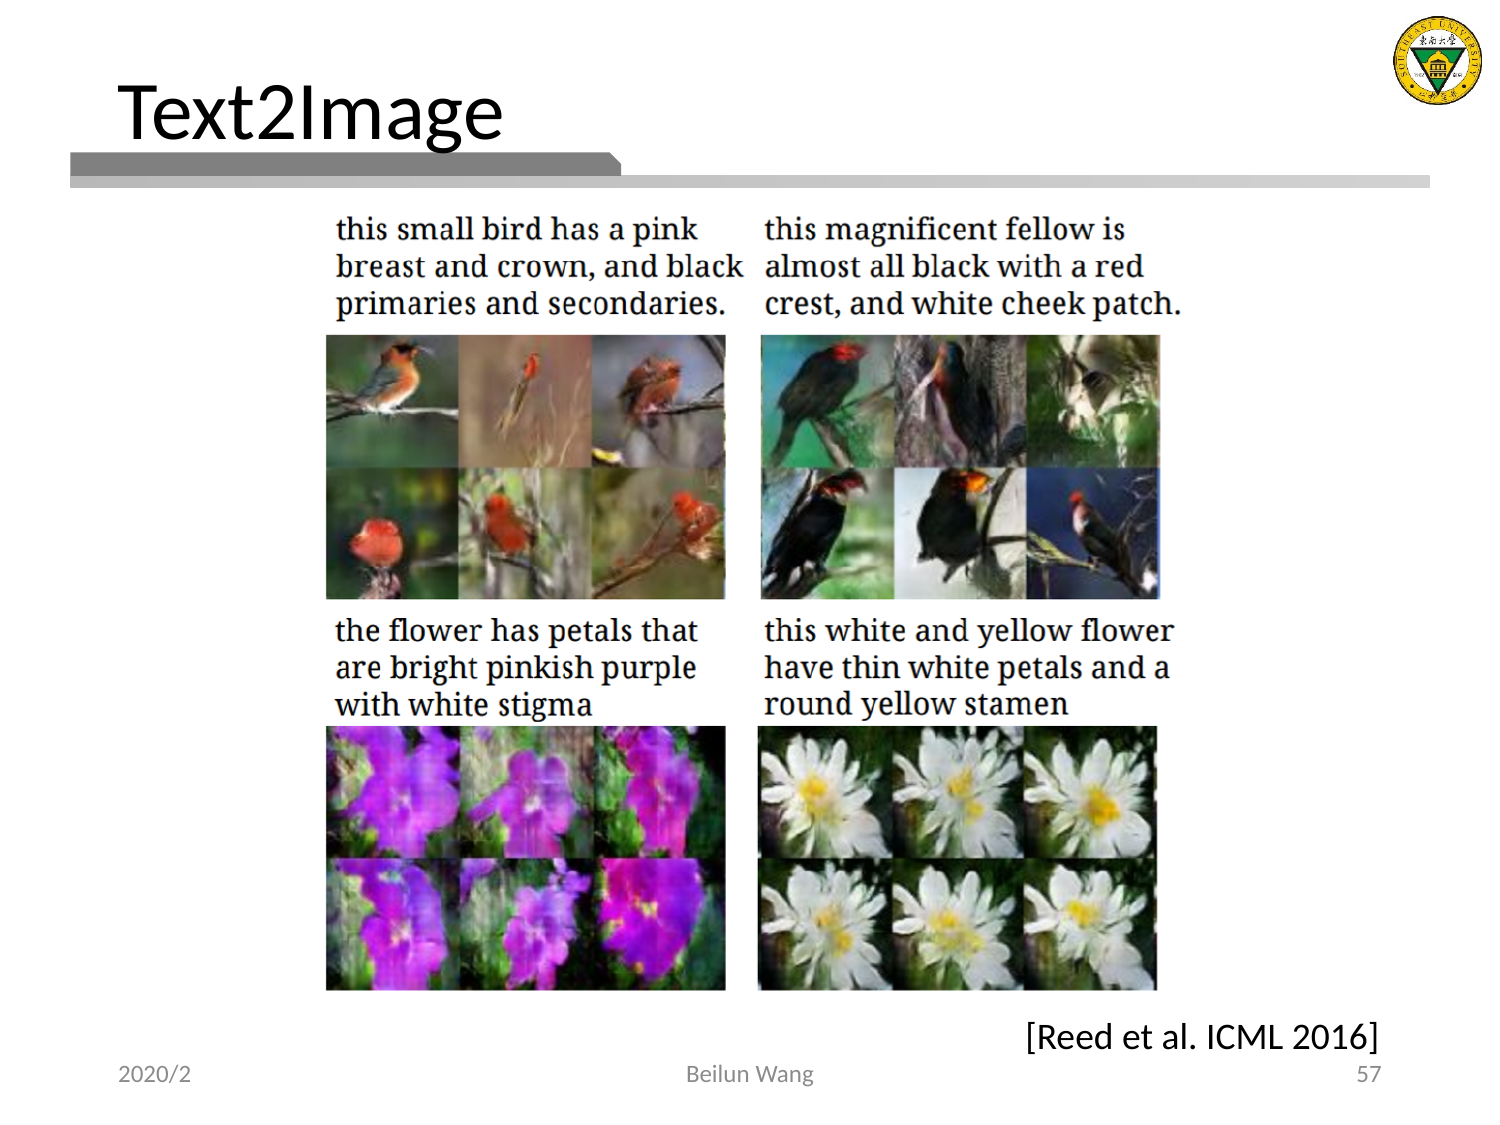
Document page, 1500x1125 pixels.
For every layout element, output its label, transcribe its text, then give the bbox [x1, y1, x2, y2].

slide_number 2020/2 [103, 1042, 441, 1103]
text_box [Reed et al. ICML 2016] [1010, 1004, 1395, 1065]
picture [1393, 16, 1482, 105]
slide_number 57 [1059, 1042, 1397, 1103]
footer Beilun Wang [496, 1042, 1004, 1103]
picture [318, 201, 1182, 993]
title Text2Image [103, 59, 1361, 156]
